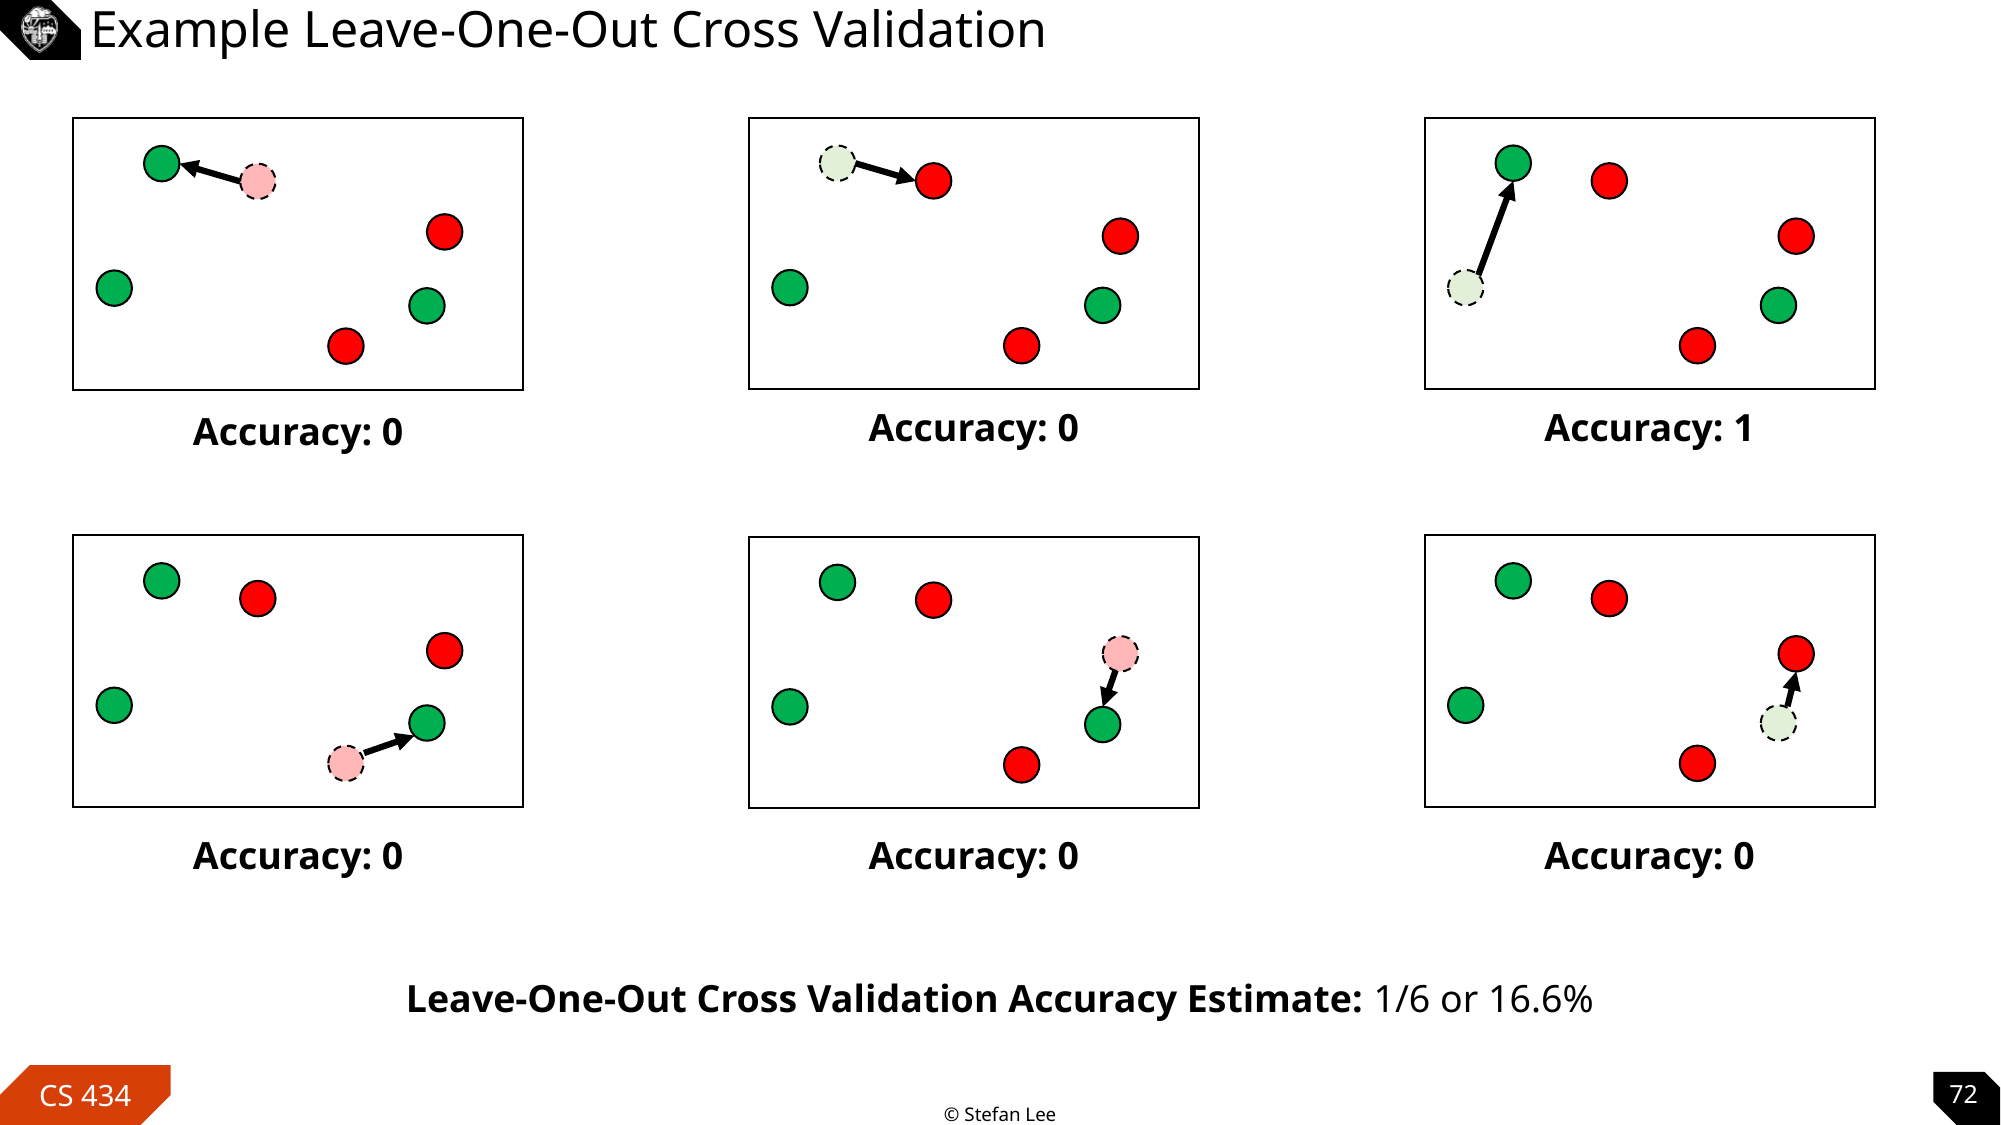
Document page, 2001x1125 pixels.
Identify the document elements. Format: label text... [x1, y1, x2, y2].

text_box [73, 535, 524, 807]
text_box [1424, 117, 1875, 390]
title Example Leave-One-Out Cross Validation [0, 1, 1699, 61]
text_box Accuracy: 0 [748, 824, 1199, 885]
text_box Accuracy: 0 [748, 396, 1199, 457]
slide_number 72 [1933, 1071, 1994, 1119]
text_box Accuracy: 0 [73, 400, 524, 460]
text_box Accuracy: 0 [73, 824, 524, 885]
text_box Accuracy: 1 [1424, 396, 1875, 457]
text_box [1424, 535, 1875, 807]
text_box Accuracy: 0 [1424, 824, 1875, 885]
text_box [748, 117, 1199, 390]
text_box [748, 536, 1199, 809]
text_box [73, 118, 524, 390]
